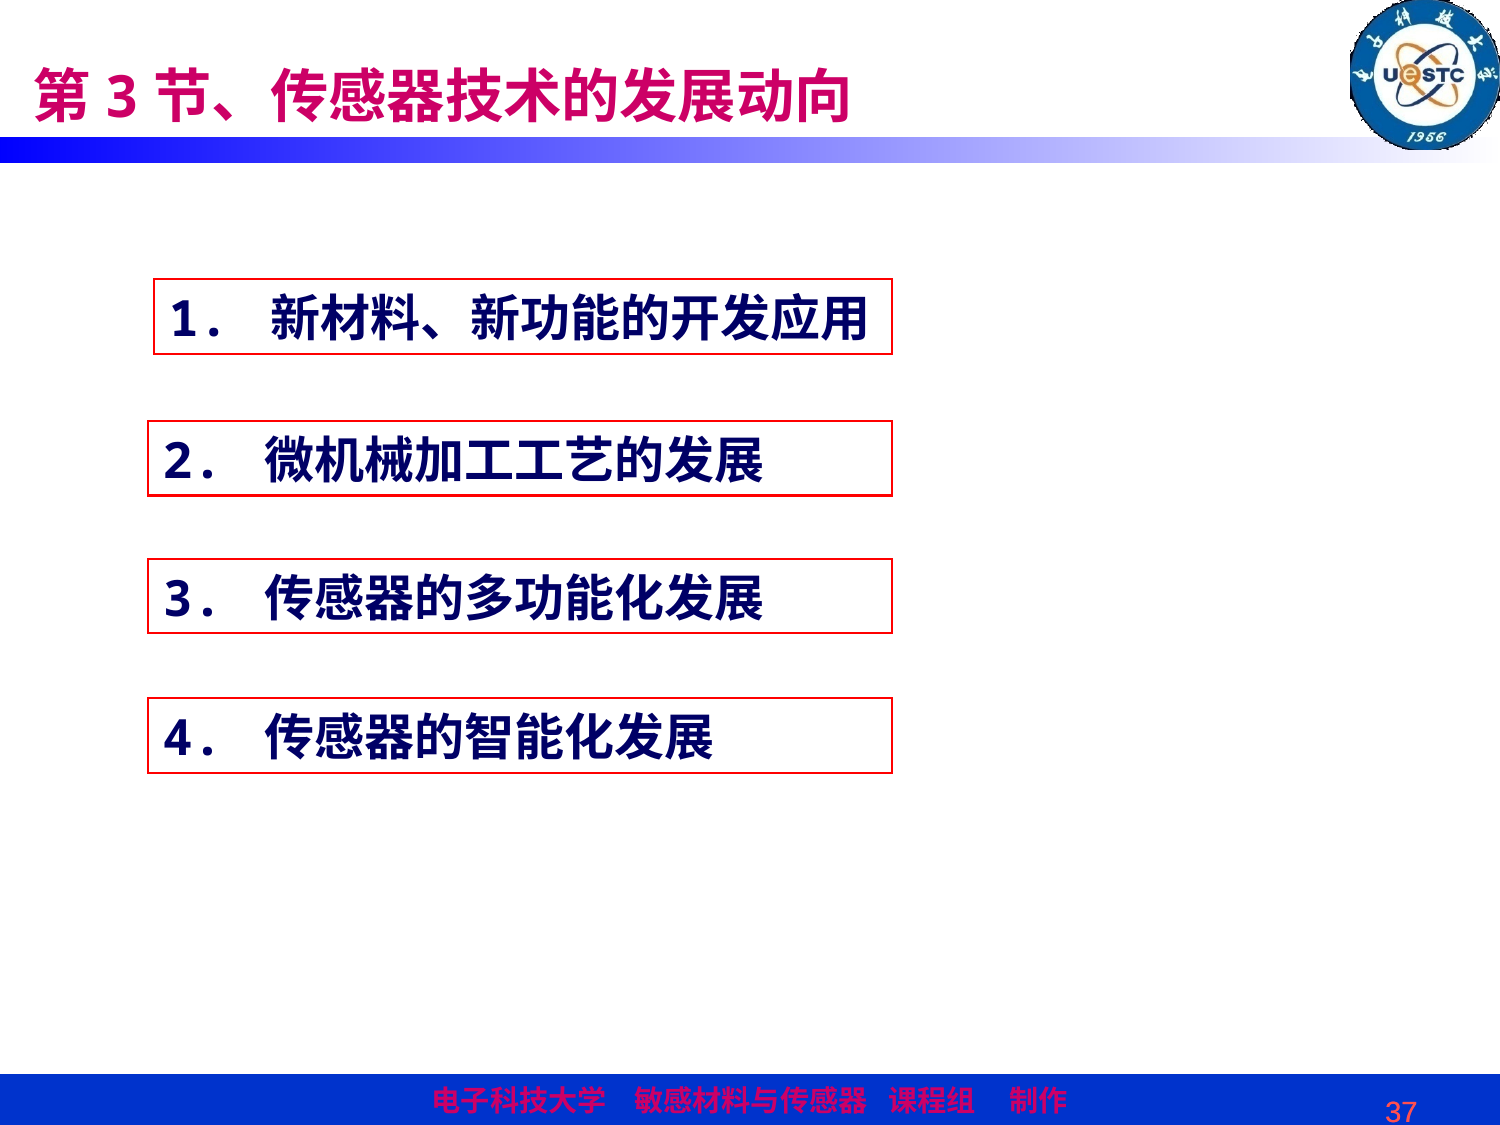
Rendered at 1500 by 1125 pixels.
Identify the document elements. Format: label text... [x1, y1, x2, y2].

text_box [914, 137, 919, 162]
text_box 4. 传感器的智能化发展 [147, 697, 892, 773]
table_cell [738, 137, 743, 162]
text_box 3. 传感器的多功能化发展 [147, 558, 892, 634]
picture [1350, 0, 1500, 150]
text_box 1. 新材料、新功能的开发应用 [154, 278, 892, 354]
text_box 2. 微机械加工工艺的发展 [147, 420, 892, 496]
text_box 37 [1057, 1085, 1433, 1125]
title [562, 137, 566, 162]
text_box 第3节、传感器技术的发展动向 [17, 23, 1022, 137]
text_box 石墨烯 [826, 137, 831, 162]
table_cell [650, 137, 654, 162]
